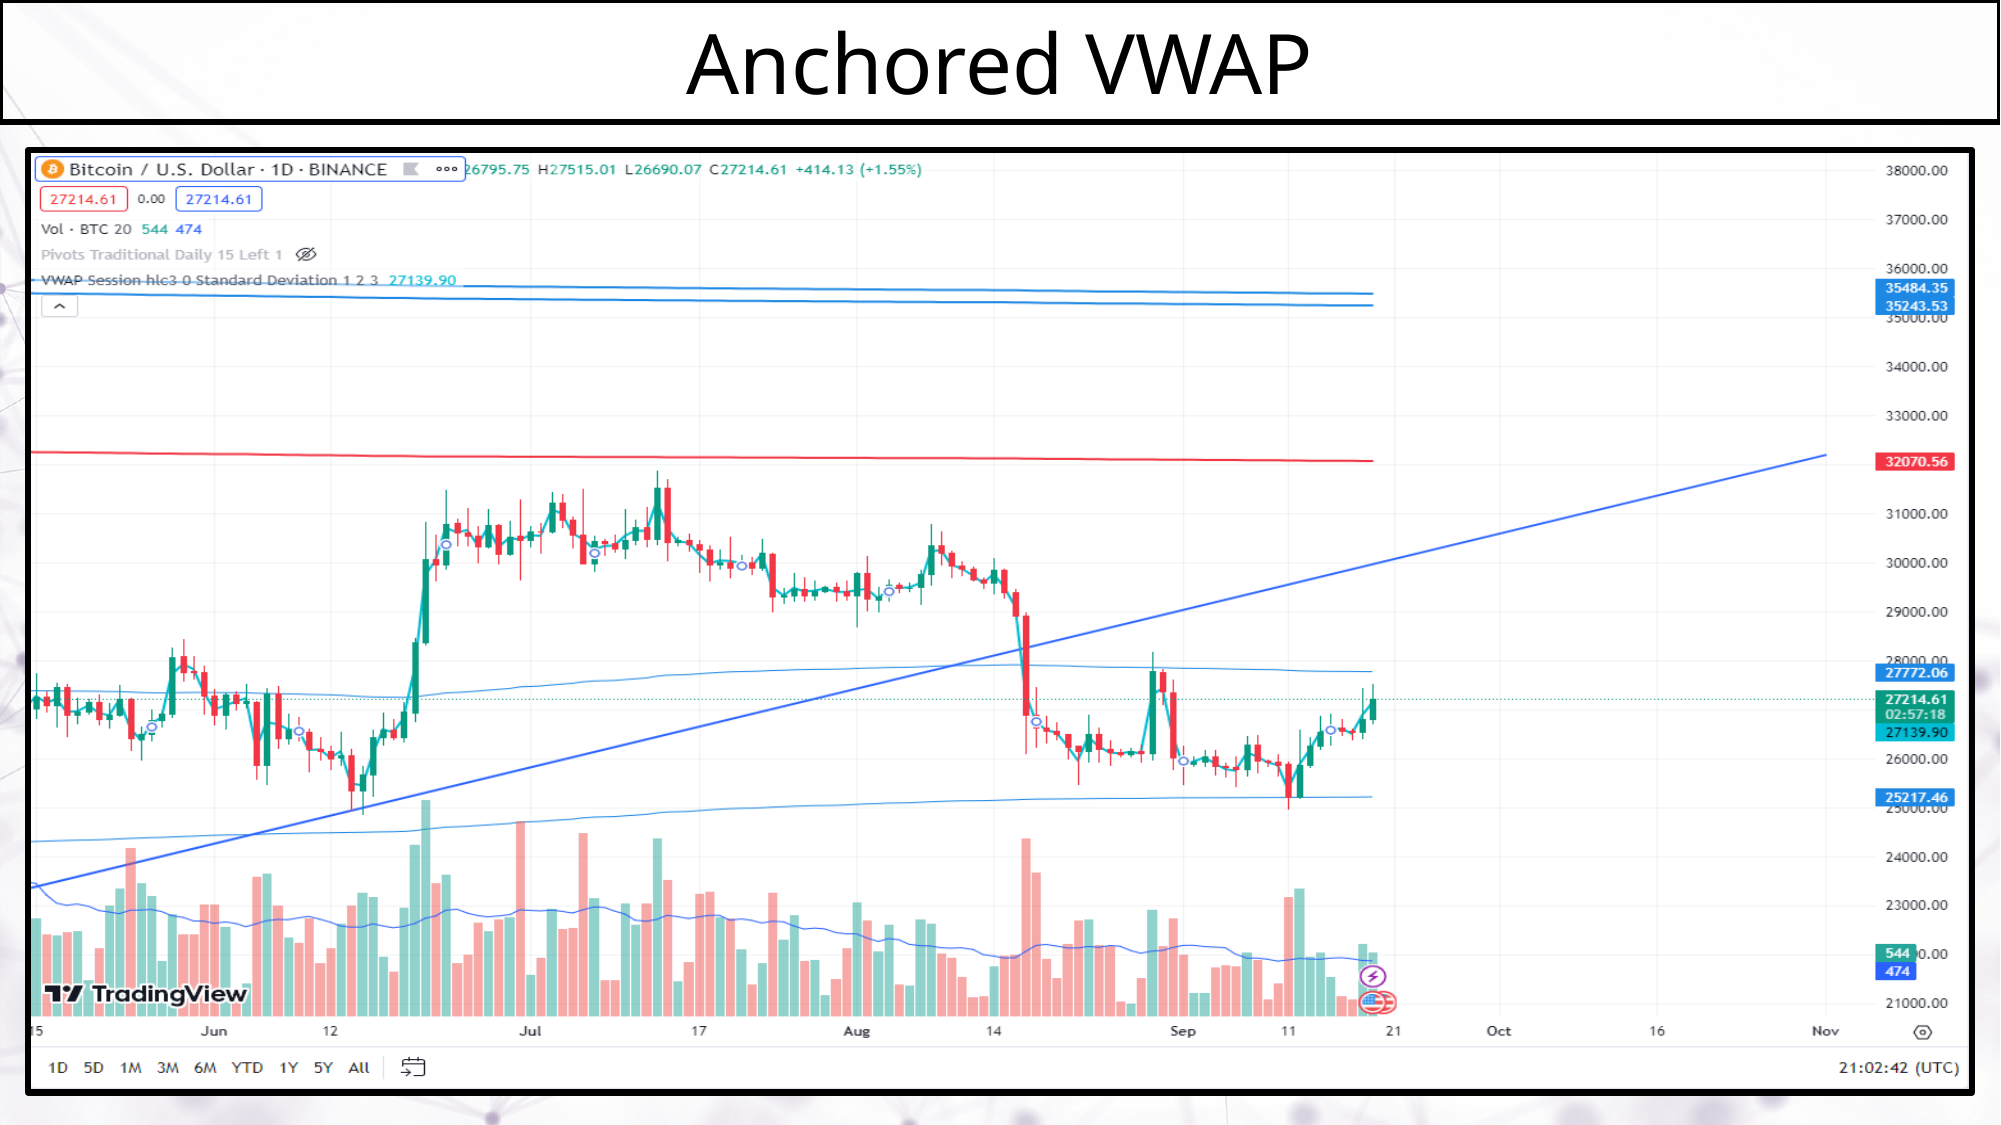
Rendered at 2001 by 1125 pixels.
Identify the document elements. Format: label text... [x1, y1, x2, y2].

title Anchored VWAP [0, 0, 2000, 123]
picture [30, 153, 1969, 1090]
